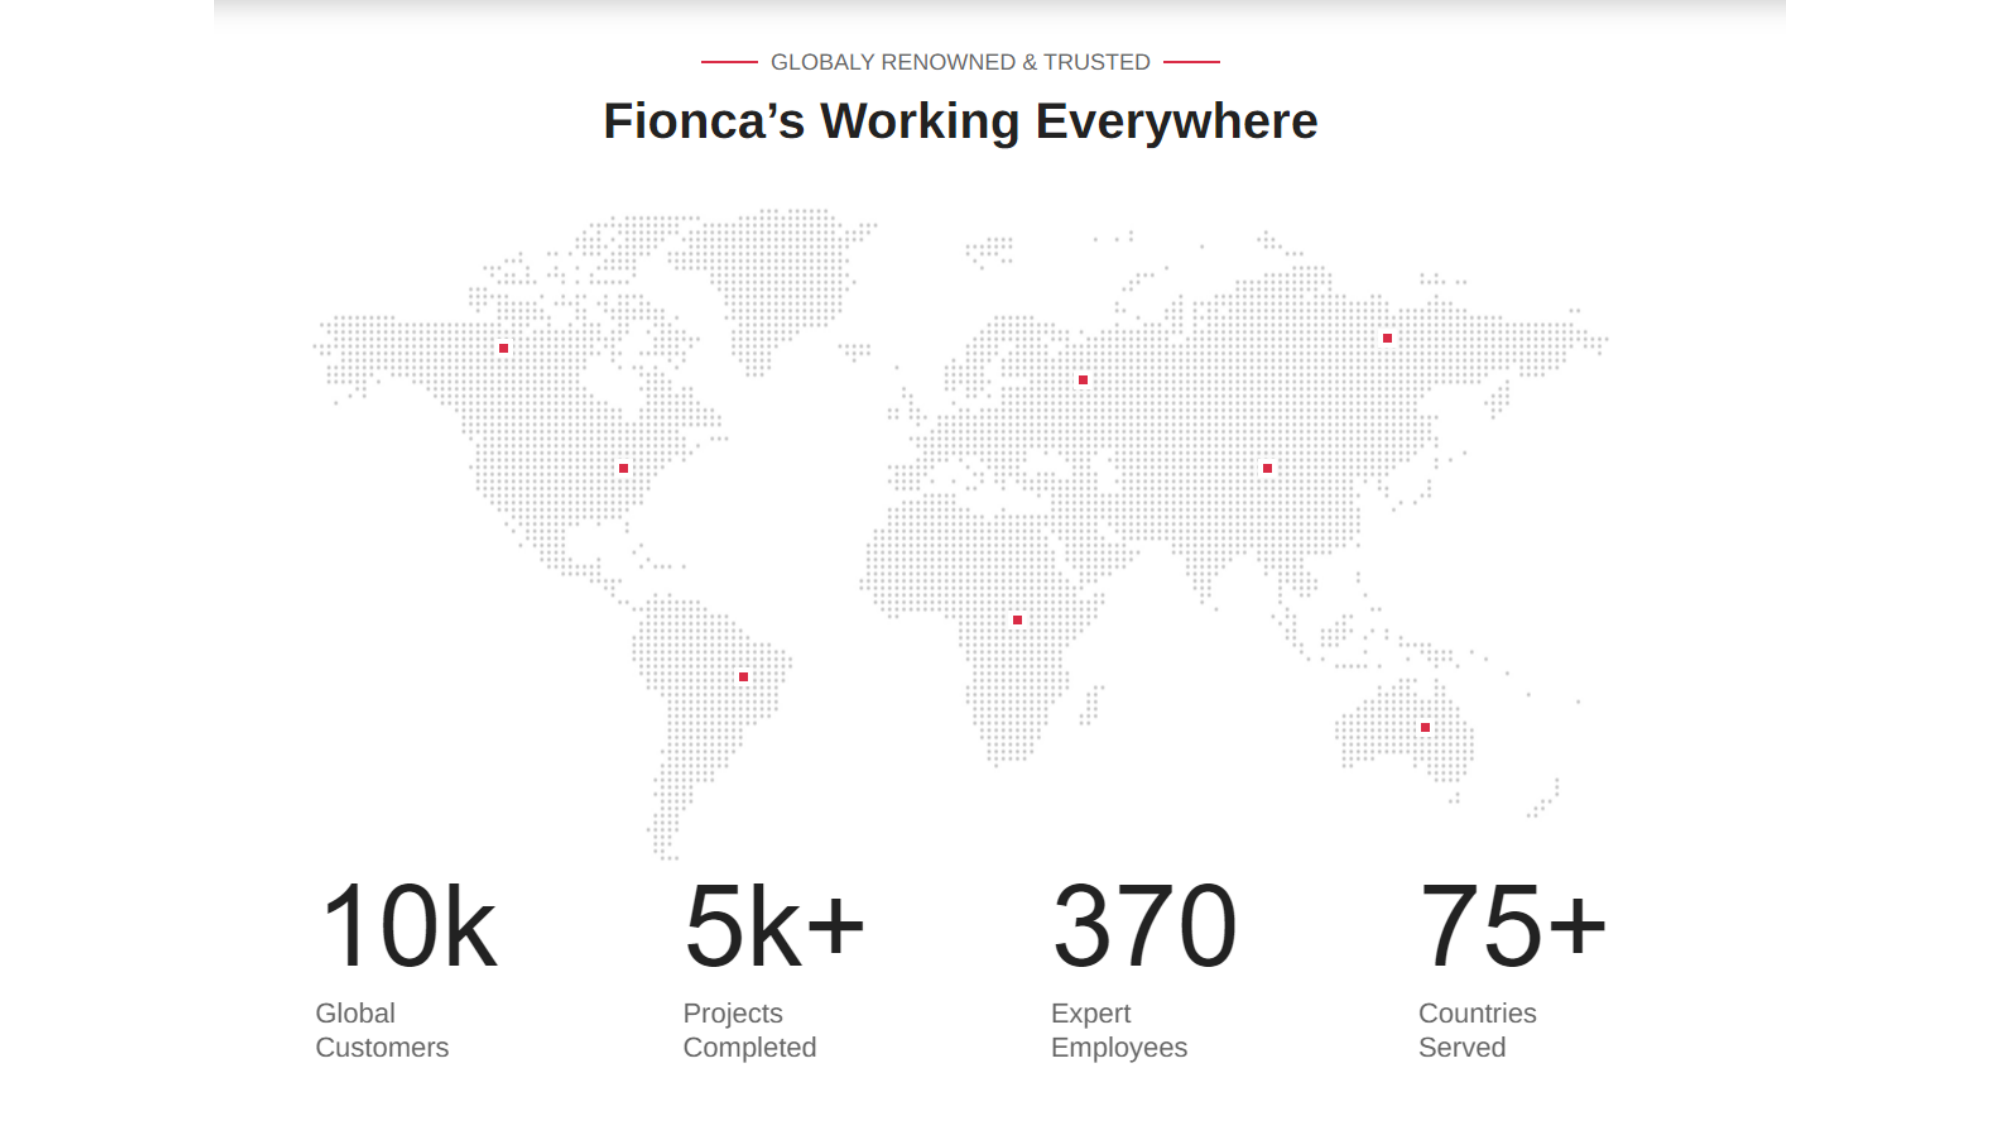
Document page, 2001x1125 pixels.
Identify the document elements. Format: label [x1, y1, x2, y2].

picture [213, 0, 1786, 1125]
